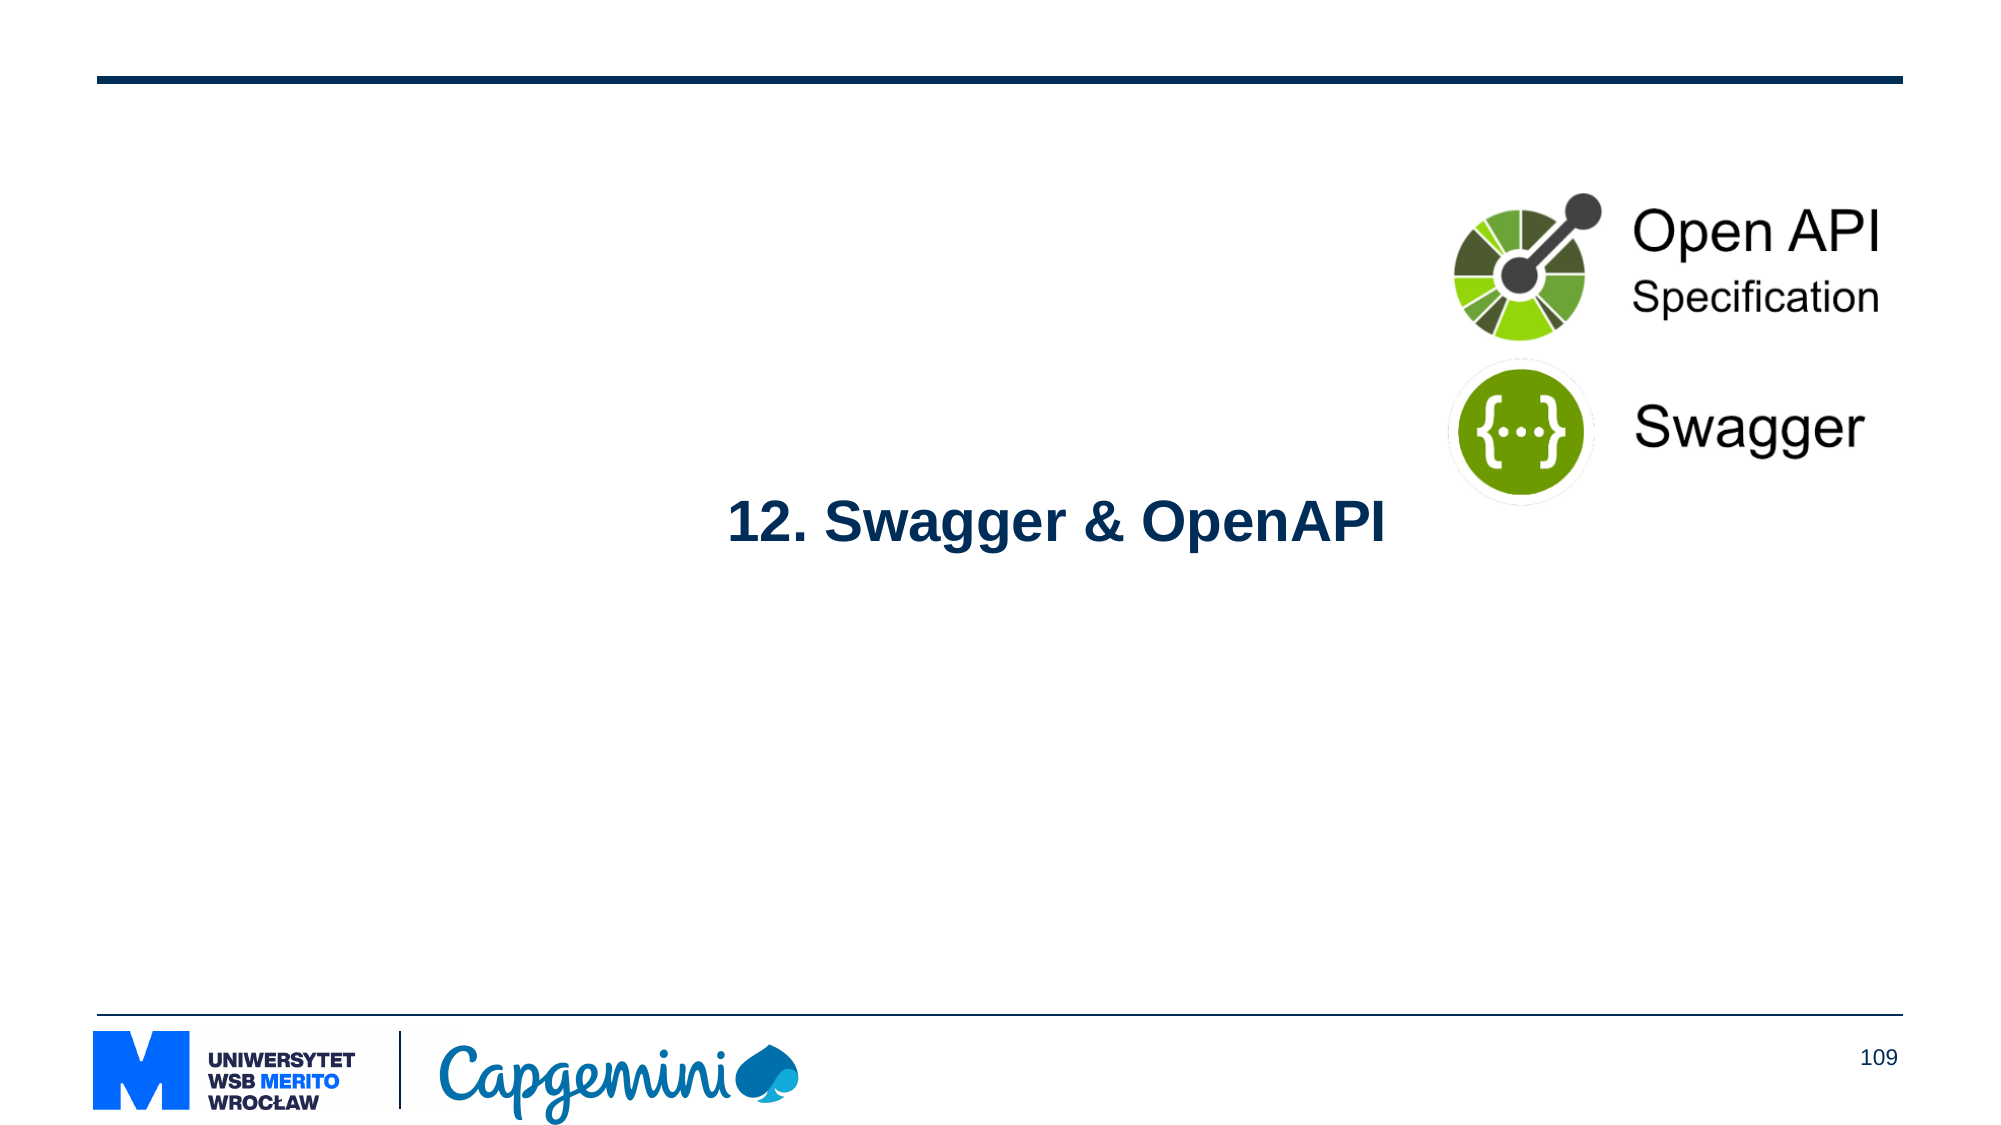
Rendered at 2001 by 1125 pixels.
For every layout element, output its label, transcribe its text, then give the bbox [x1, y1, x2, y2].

picture [1387, 120, 1954, 566]
text_box 12. Swagger & OpenAPI [712, 475, 1382, 561]
picture [93, 1030, 399, 1110]
slide_number 109 [1794, 1042, 1899, 1071]
picture [401, 962, 813, 1125]
